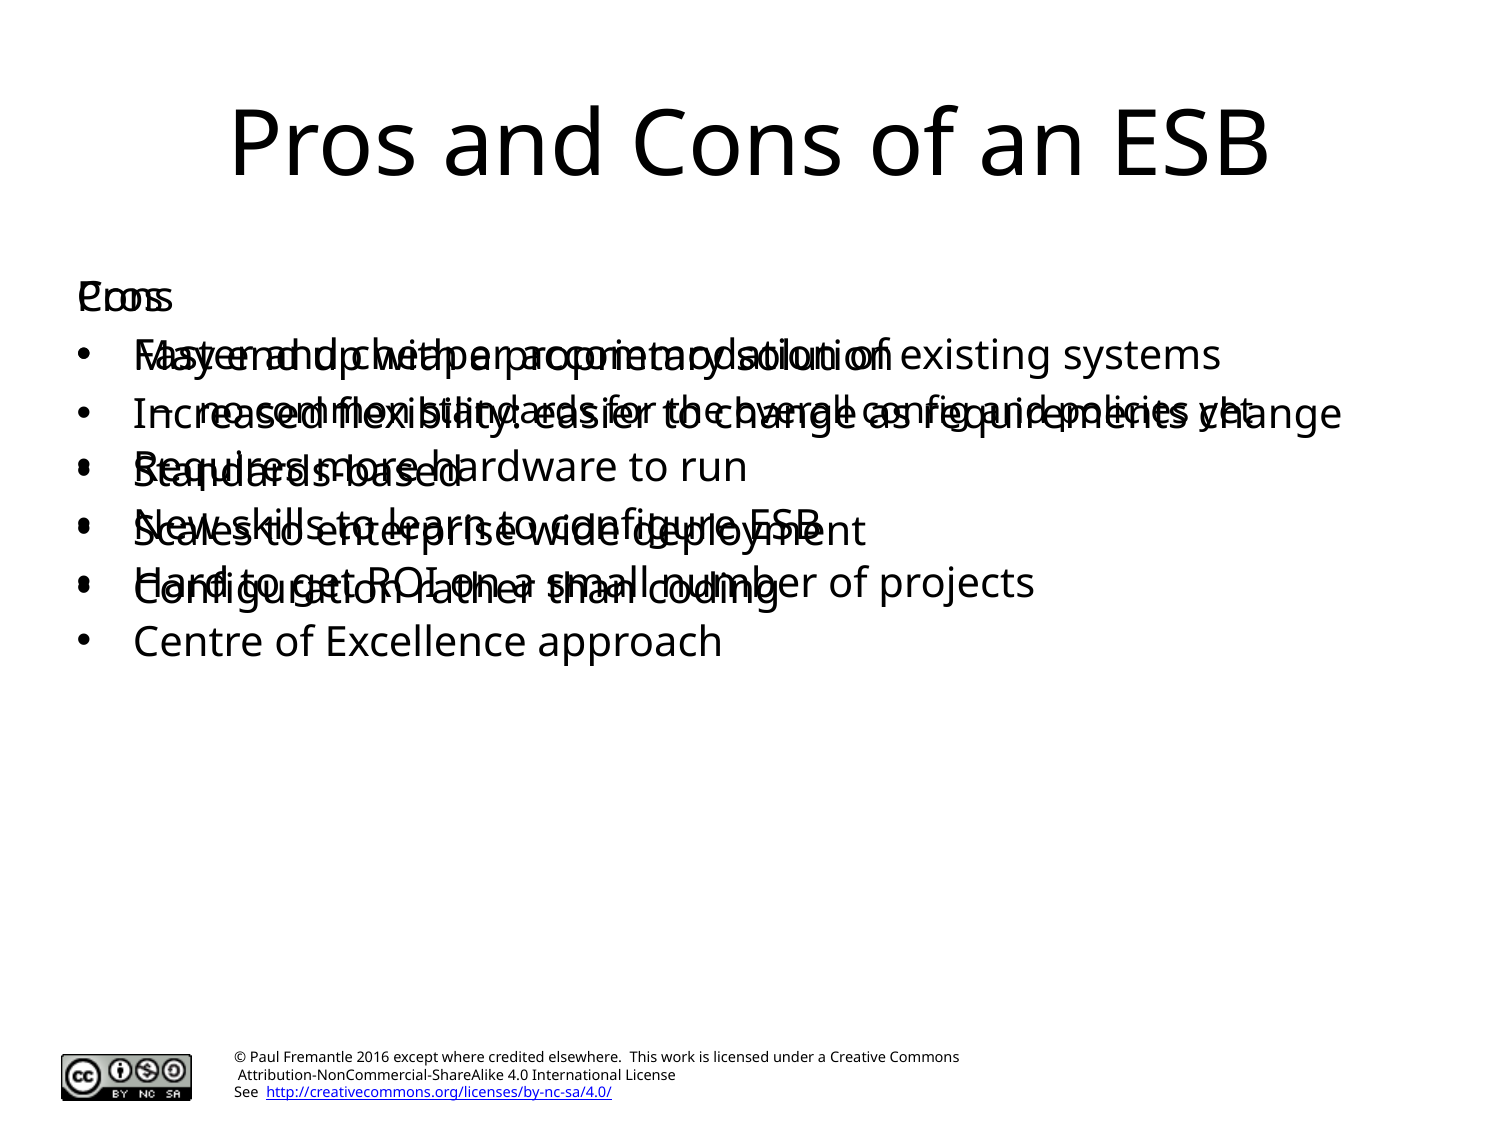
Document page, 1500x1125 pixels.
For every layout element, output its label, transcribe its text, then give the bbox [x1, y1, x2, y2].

picture [61, 1054, 192, 1101]
list Cons May end up with a proprietary solution no common standards for the overall config and policies yet Requires more hardware to run New skills to learn to configure ESB Hard to get ROI on a small number of projects Centre of Excellence approach [61, 262, 1412, 1005]
title Pros and Cons of an ESB [75, 45, 1425, 233]
